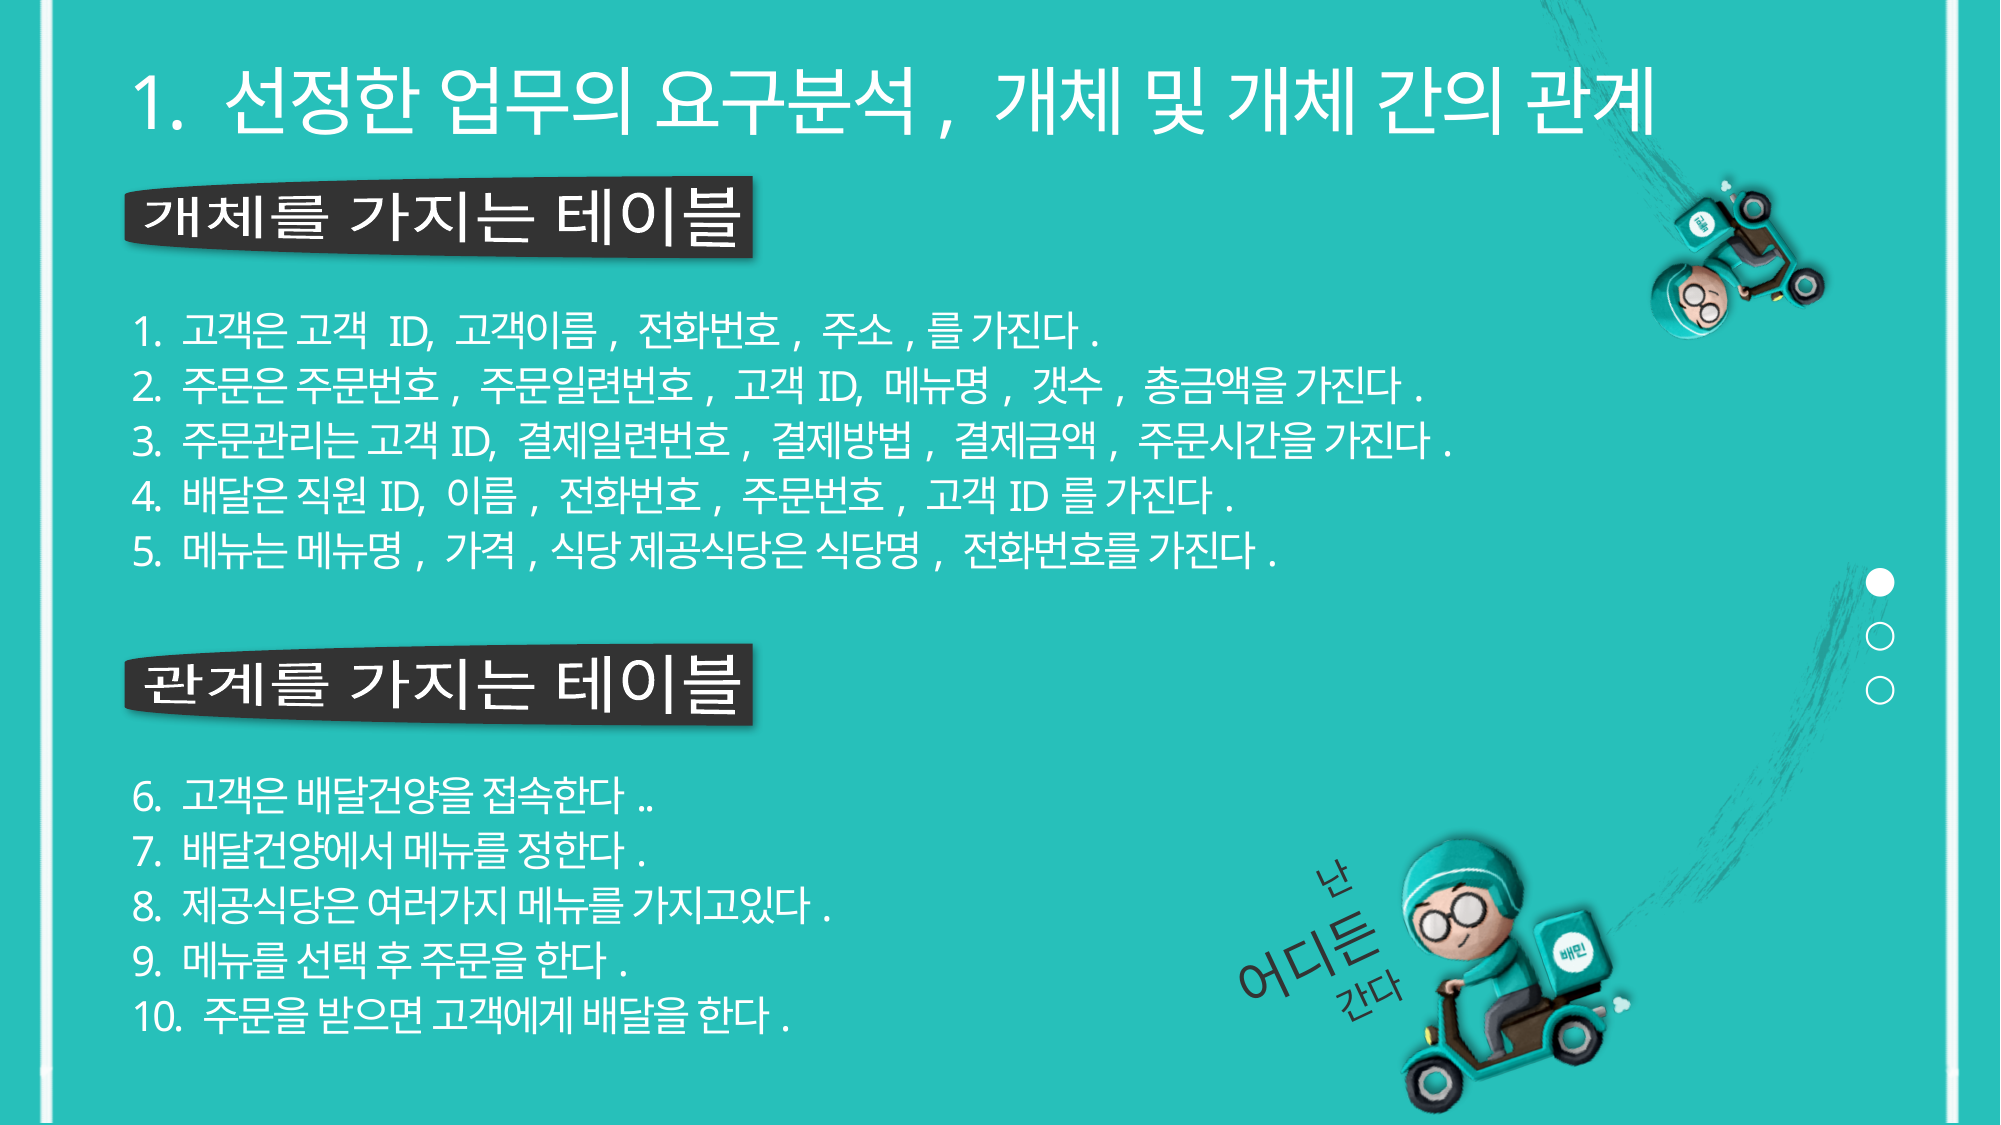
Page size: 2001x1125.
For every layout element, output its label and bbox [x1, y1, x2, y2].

text_box [1195, 628, 1939, 1117]
text_box [1526, 0, 1804, 351]
picture [1, 0, 2000, 1123]
